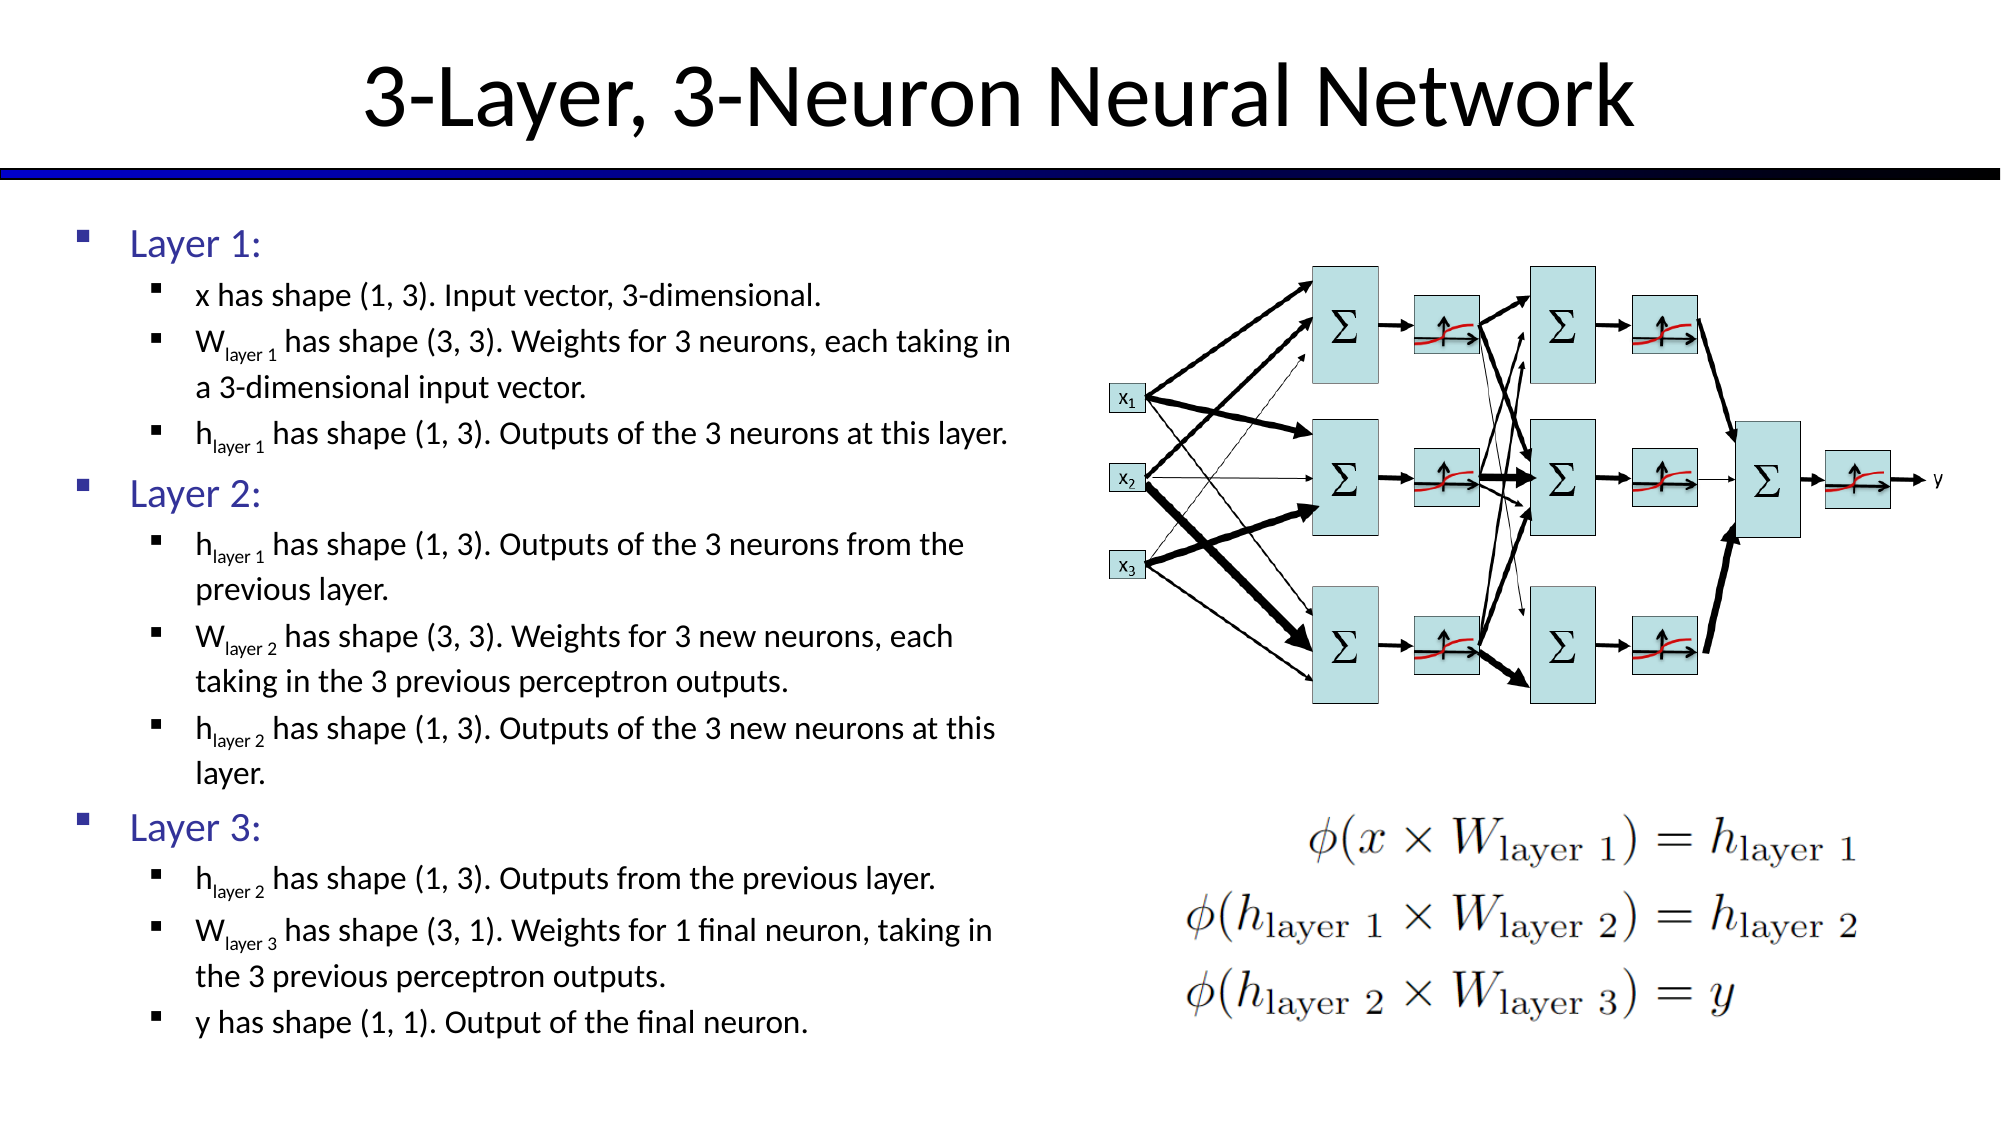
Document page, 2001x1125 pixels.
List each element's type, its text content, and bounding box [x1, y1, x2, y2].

picture [1099, 249, 1957, 714]
picture [1171, 807, 1885, 1035]
text_box Layer 1: x has shape (1, 3). Input vector, 3-dimensional. Wlayer 1 has shape (3, 3). Weights for 3 neurons, each taking in a 3-dimensional input vector. hlayer 1 has shape (1, 3). Outputs of the 3 neurons at this layer. Layer 2: hlayer 1 has shape (1, 3). Outputs of the 3 neurons from the previous layer. Wlayer 2 has shape (3, 3). Weights for 3 new neurons, each taking in the 3 previous perceptron outputs. hlayer 2 has shape (1, 3). Outputs of the 3 new neurons at this layer. Layer 3: hlayer 2 has shape (1, 3). Outputs from the previous layer. Wlayer 3 has shape (3, 1). Weights for 1 final neuron, taking in the 3 previous perceptron outputs. y has shape (1, 1). Output of the final neuron. [58, 208, 1050, 1088]
text_box 3-Layer, 3-Neuron Neural Network [0, 0, 2000, 184]
